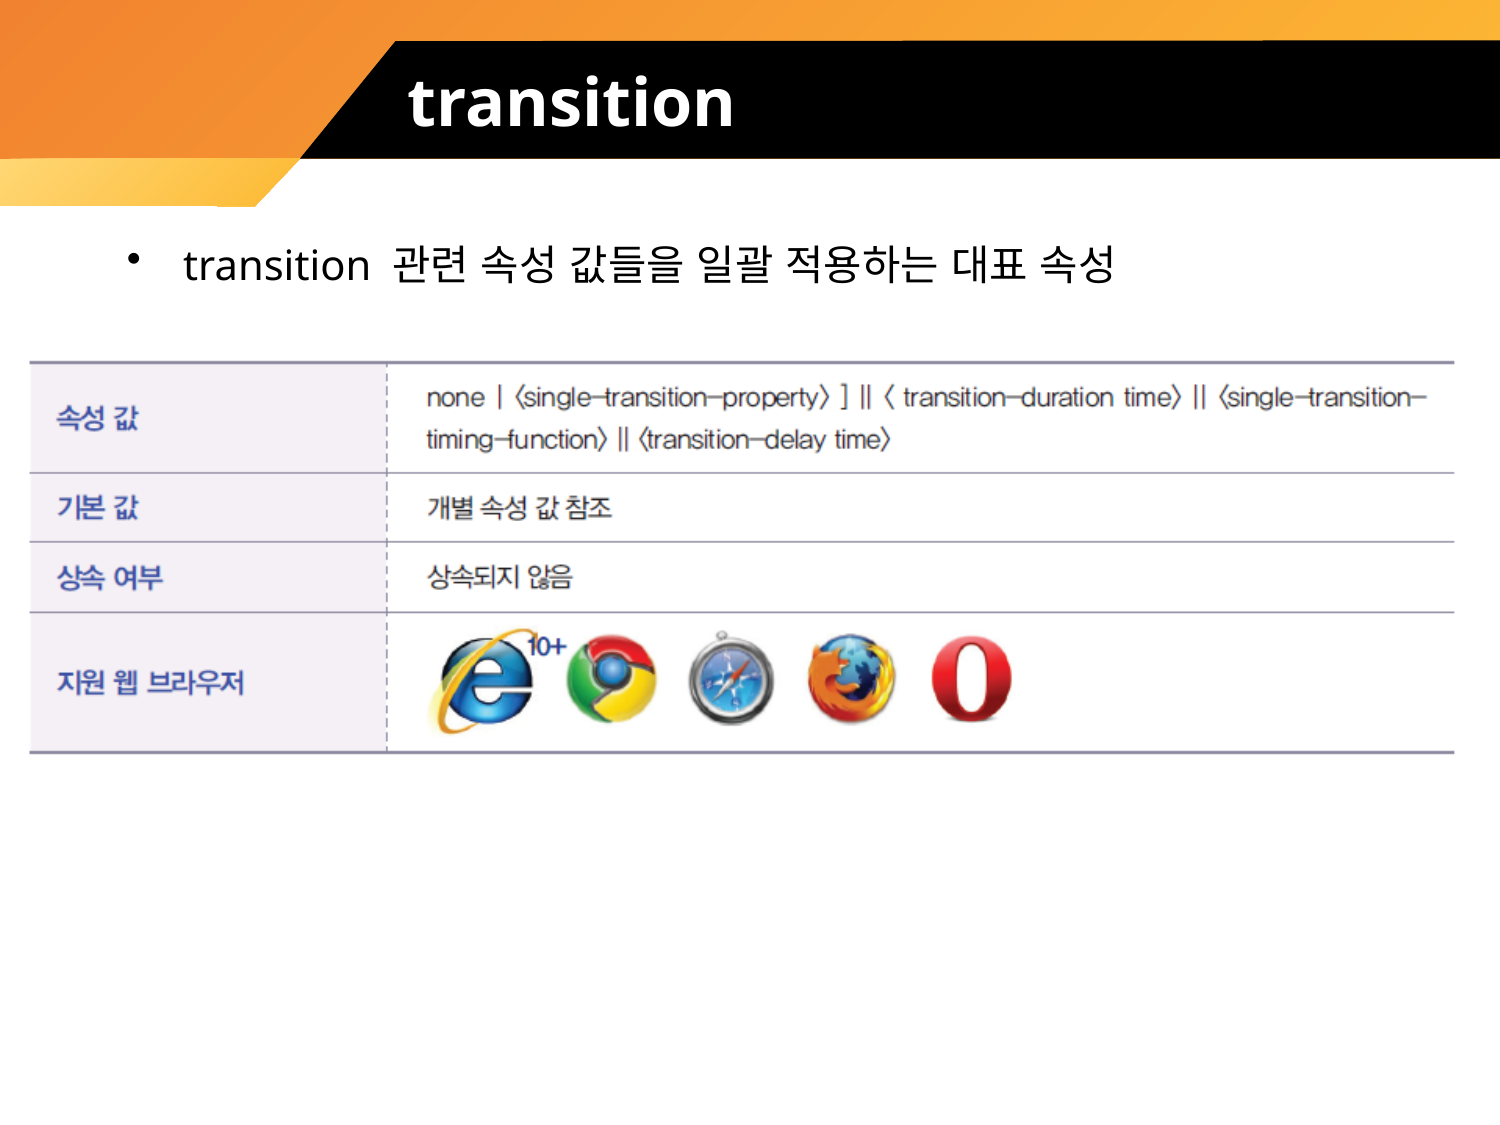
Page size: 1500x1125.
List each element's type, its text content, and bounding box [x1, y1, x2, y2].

title transition [374, 36, 1481, 163]
picture [22, 355, 1478, 770]
text_box transition 관련 속성 값들을 일괄 적용하는 대표 속성 [112, 231, 1424, 350]
